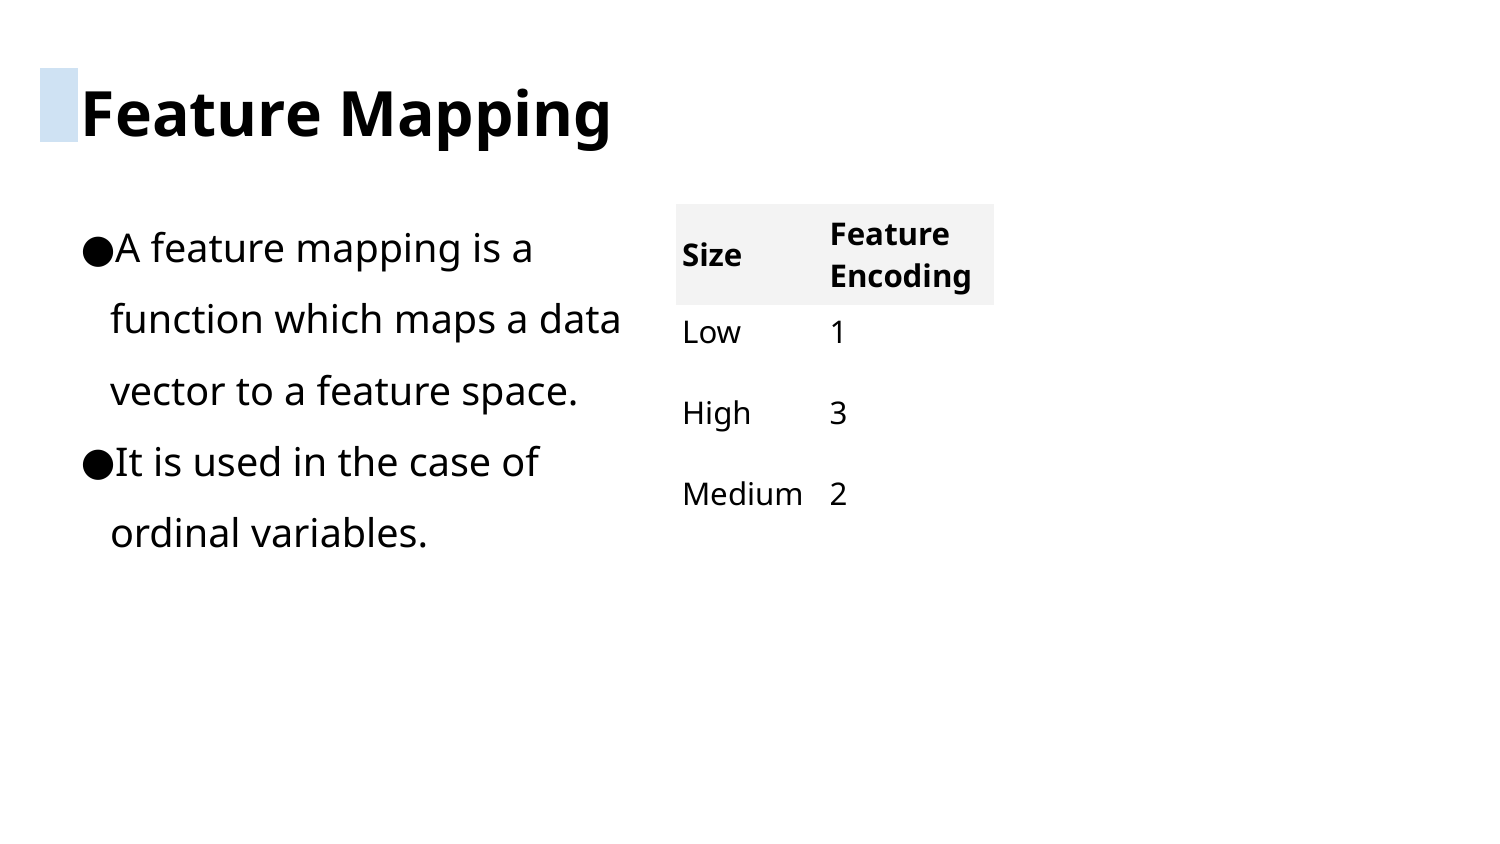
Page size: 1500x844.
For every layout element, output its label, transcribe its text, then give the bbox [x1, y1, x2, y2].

table_cell 1 [824, 305, 994, 385]
text_box Feature Mapping [75, 68, 773, 143]
table_cell 2 [824, 466, 994, 547]
table_cell Medium [676, 466, 824, 547]
table_cell 3 [824, 385, 994, 466]
table_cell High [676, 385, 824, 466]
text_box A feature mapping is a function which maps a data vector to a feature space. It is used in the case of ordinal variables. [75, 193, 629, 629]
table_header Size [676, 204, 824, 305]
table_header Feature Encoding [824, 204, 994, 305]
table_cell Low [676, 305, 824, 385]
